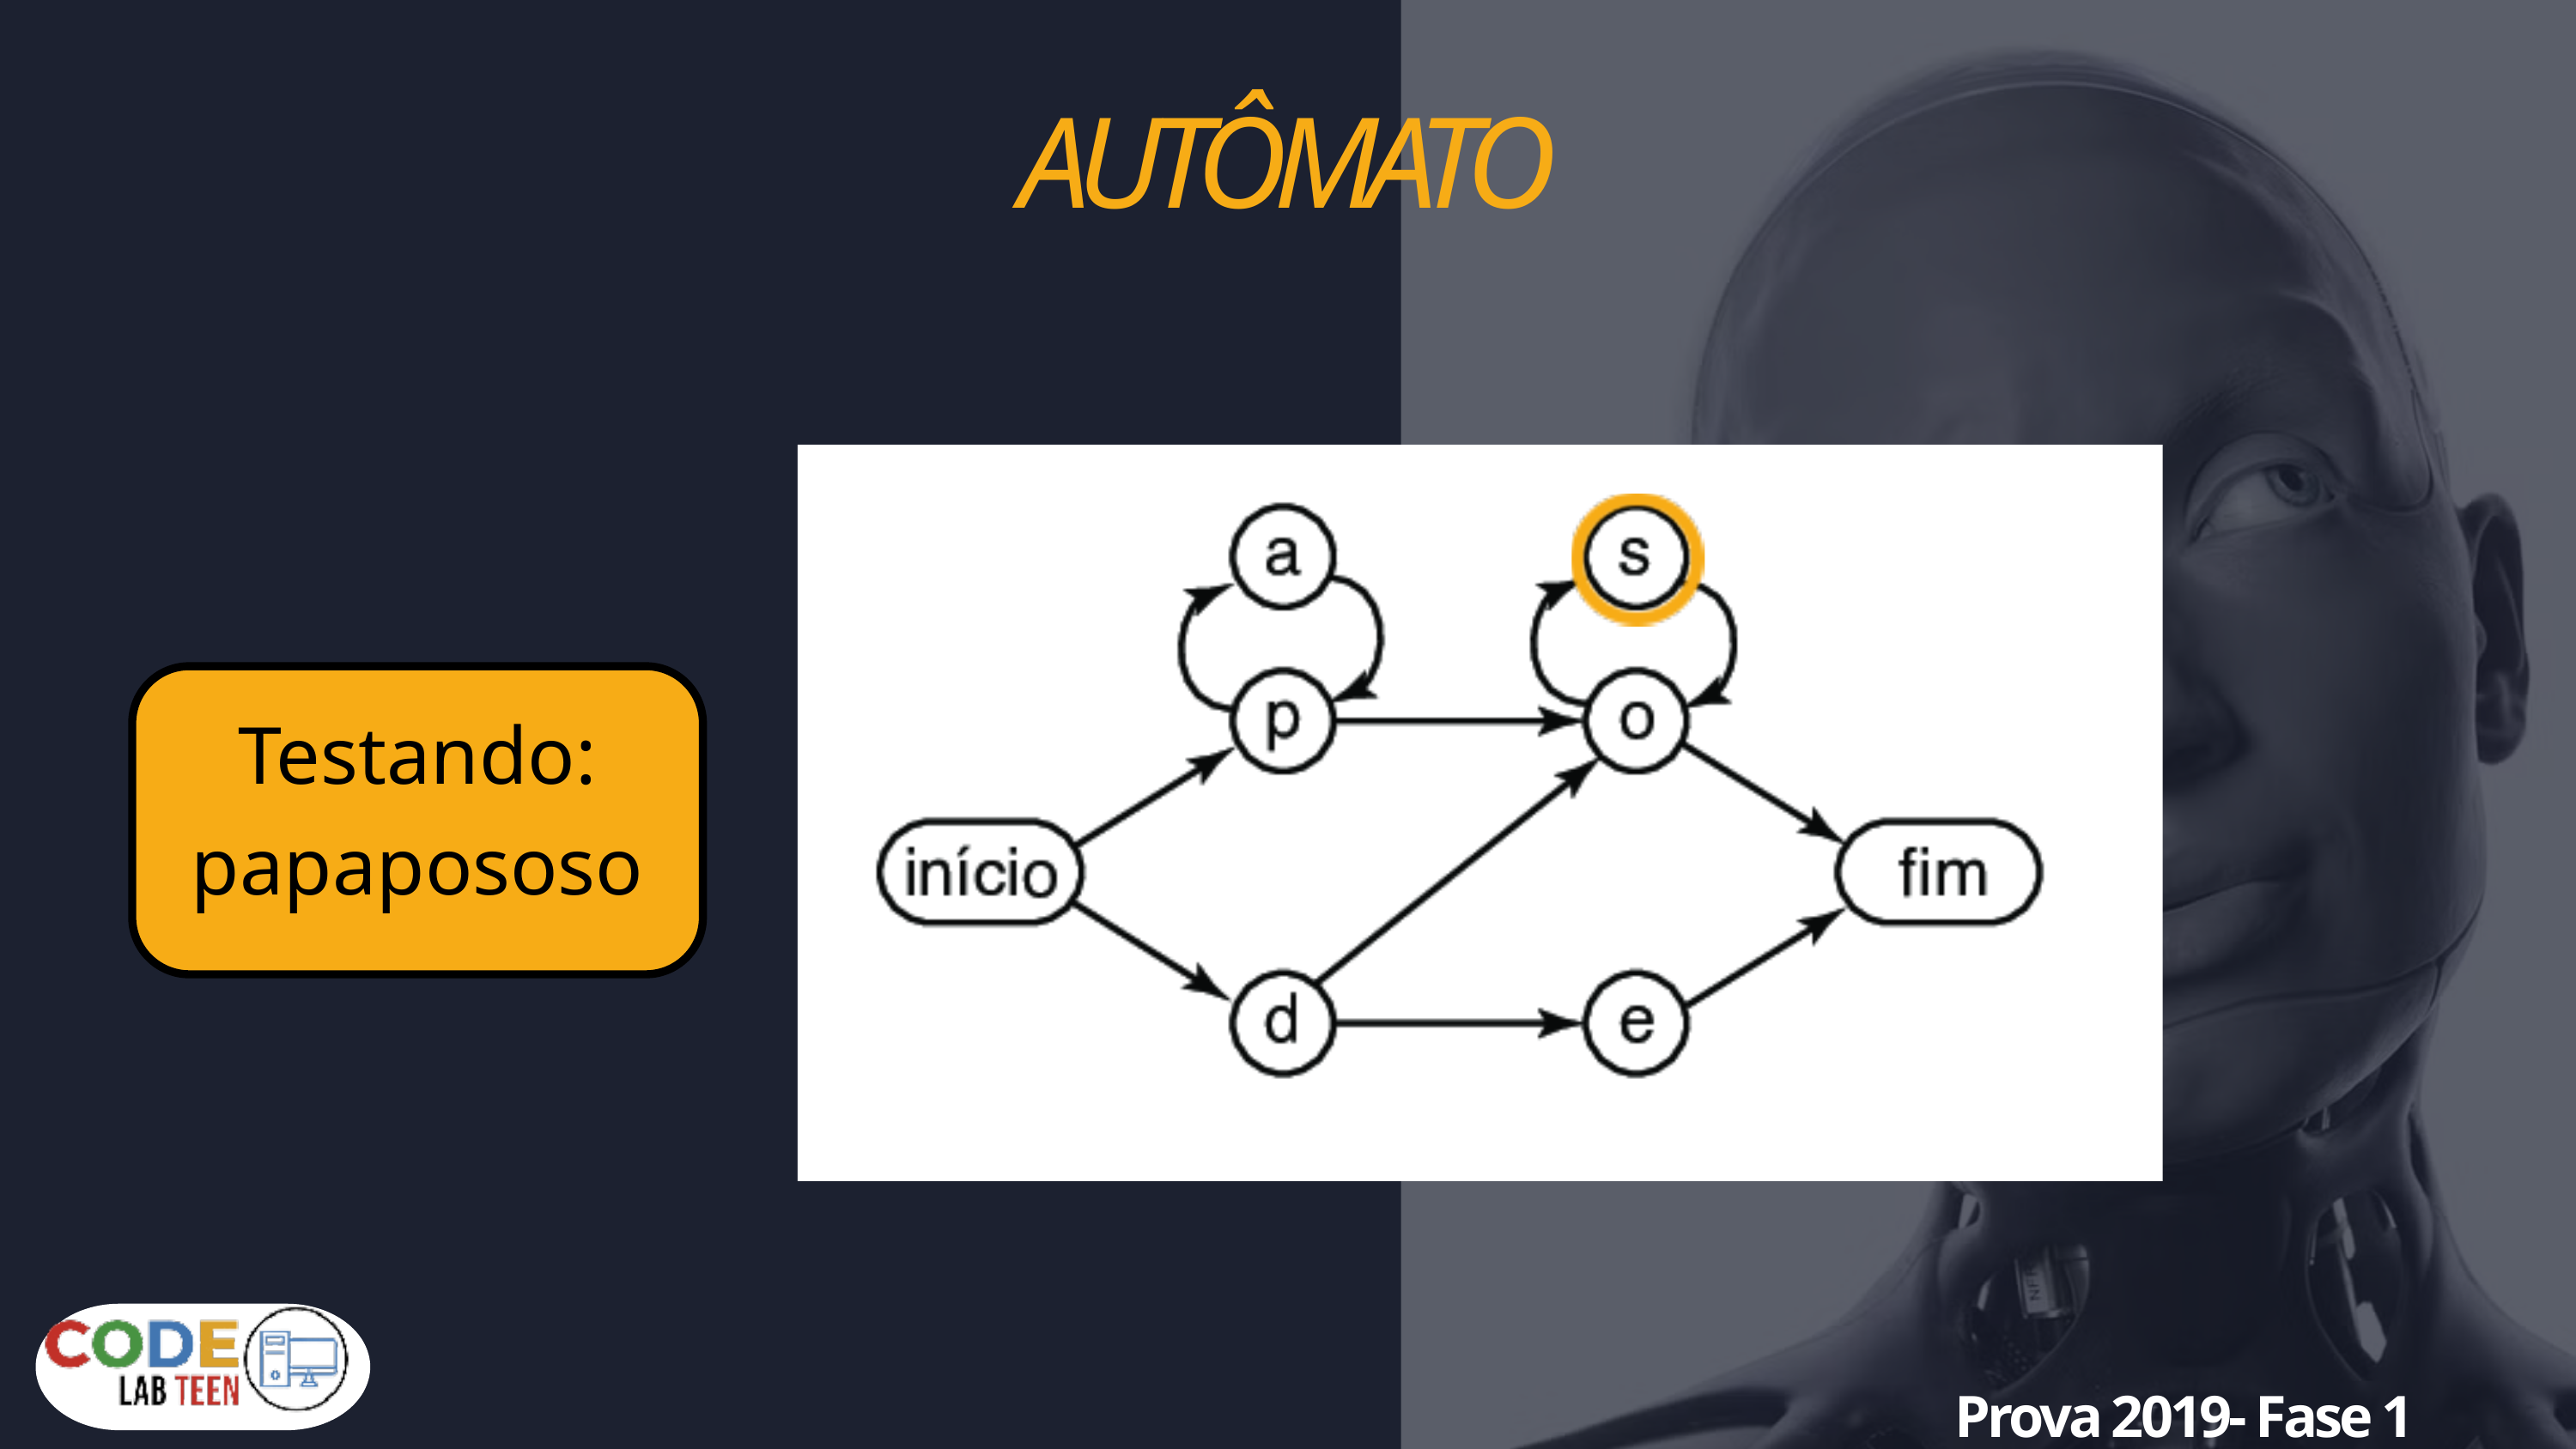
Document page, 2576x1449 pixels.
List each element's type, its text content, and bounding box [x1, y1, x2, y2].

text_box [8, 1284, 398, 1449]
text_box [131, 665, 703, 975]
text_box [1400, 0, 2576, 1449]
text_box AUTÔMATO [173, 60, 1396, 233]
text_box [797, 445, 1396, 1181]
